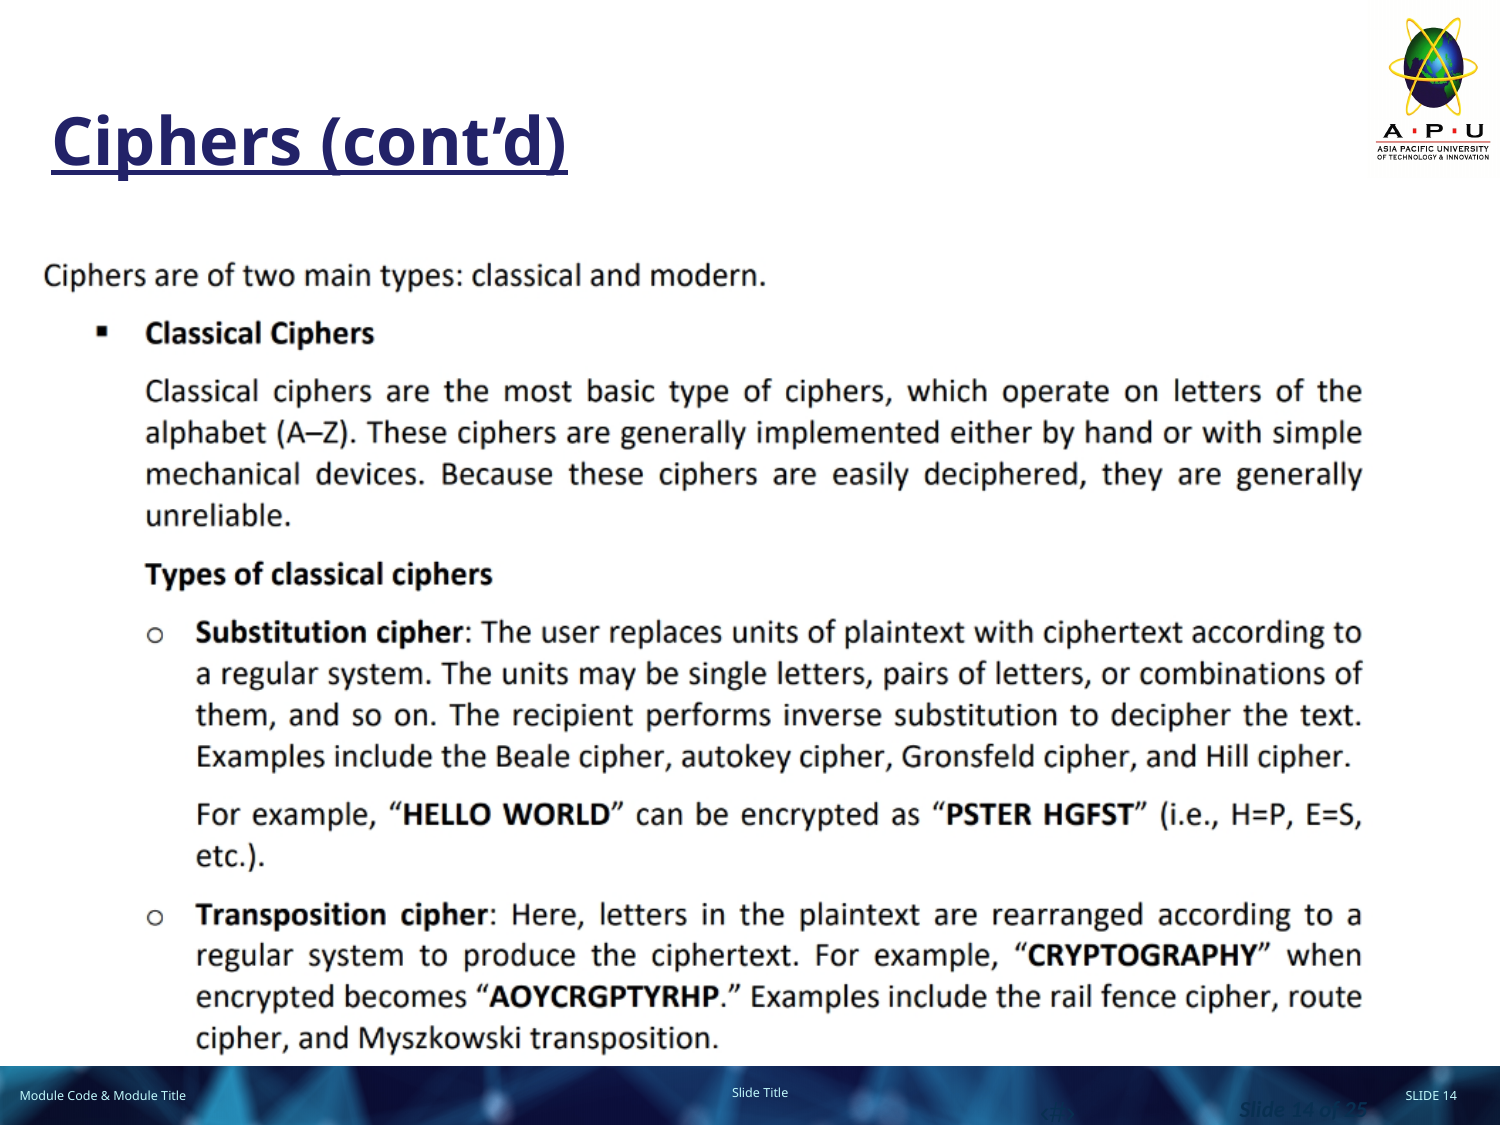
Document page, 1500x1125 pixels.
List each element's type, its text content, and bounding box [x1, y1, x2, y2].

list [38, 252, 1390, 1064]
picture [0, 1066, 1500, 1125]
title Ciphers (cont’d) [36, 45, 1323, 233]
footer ‹#› [1025, 1086, 1500, 1125]
picture [1367, 0, 1500, 178]
